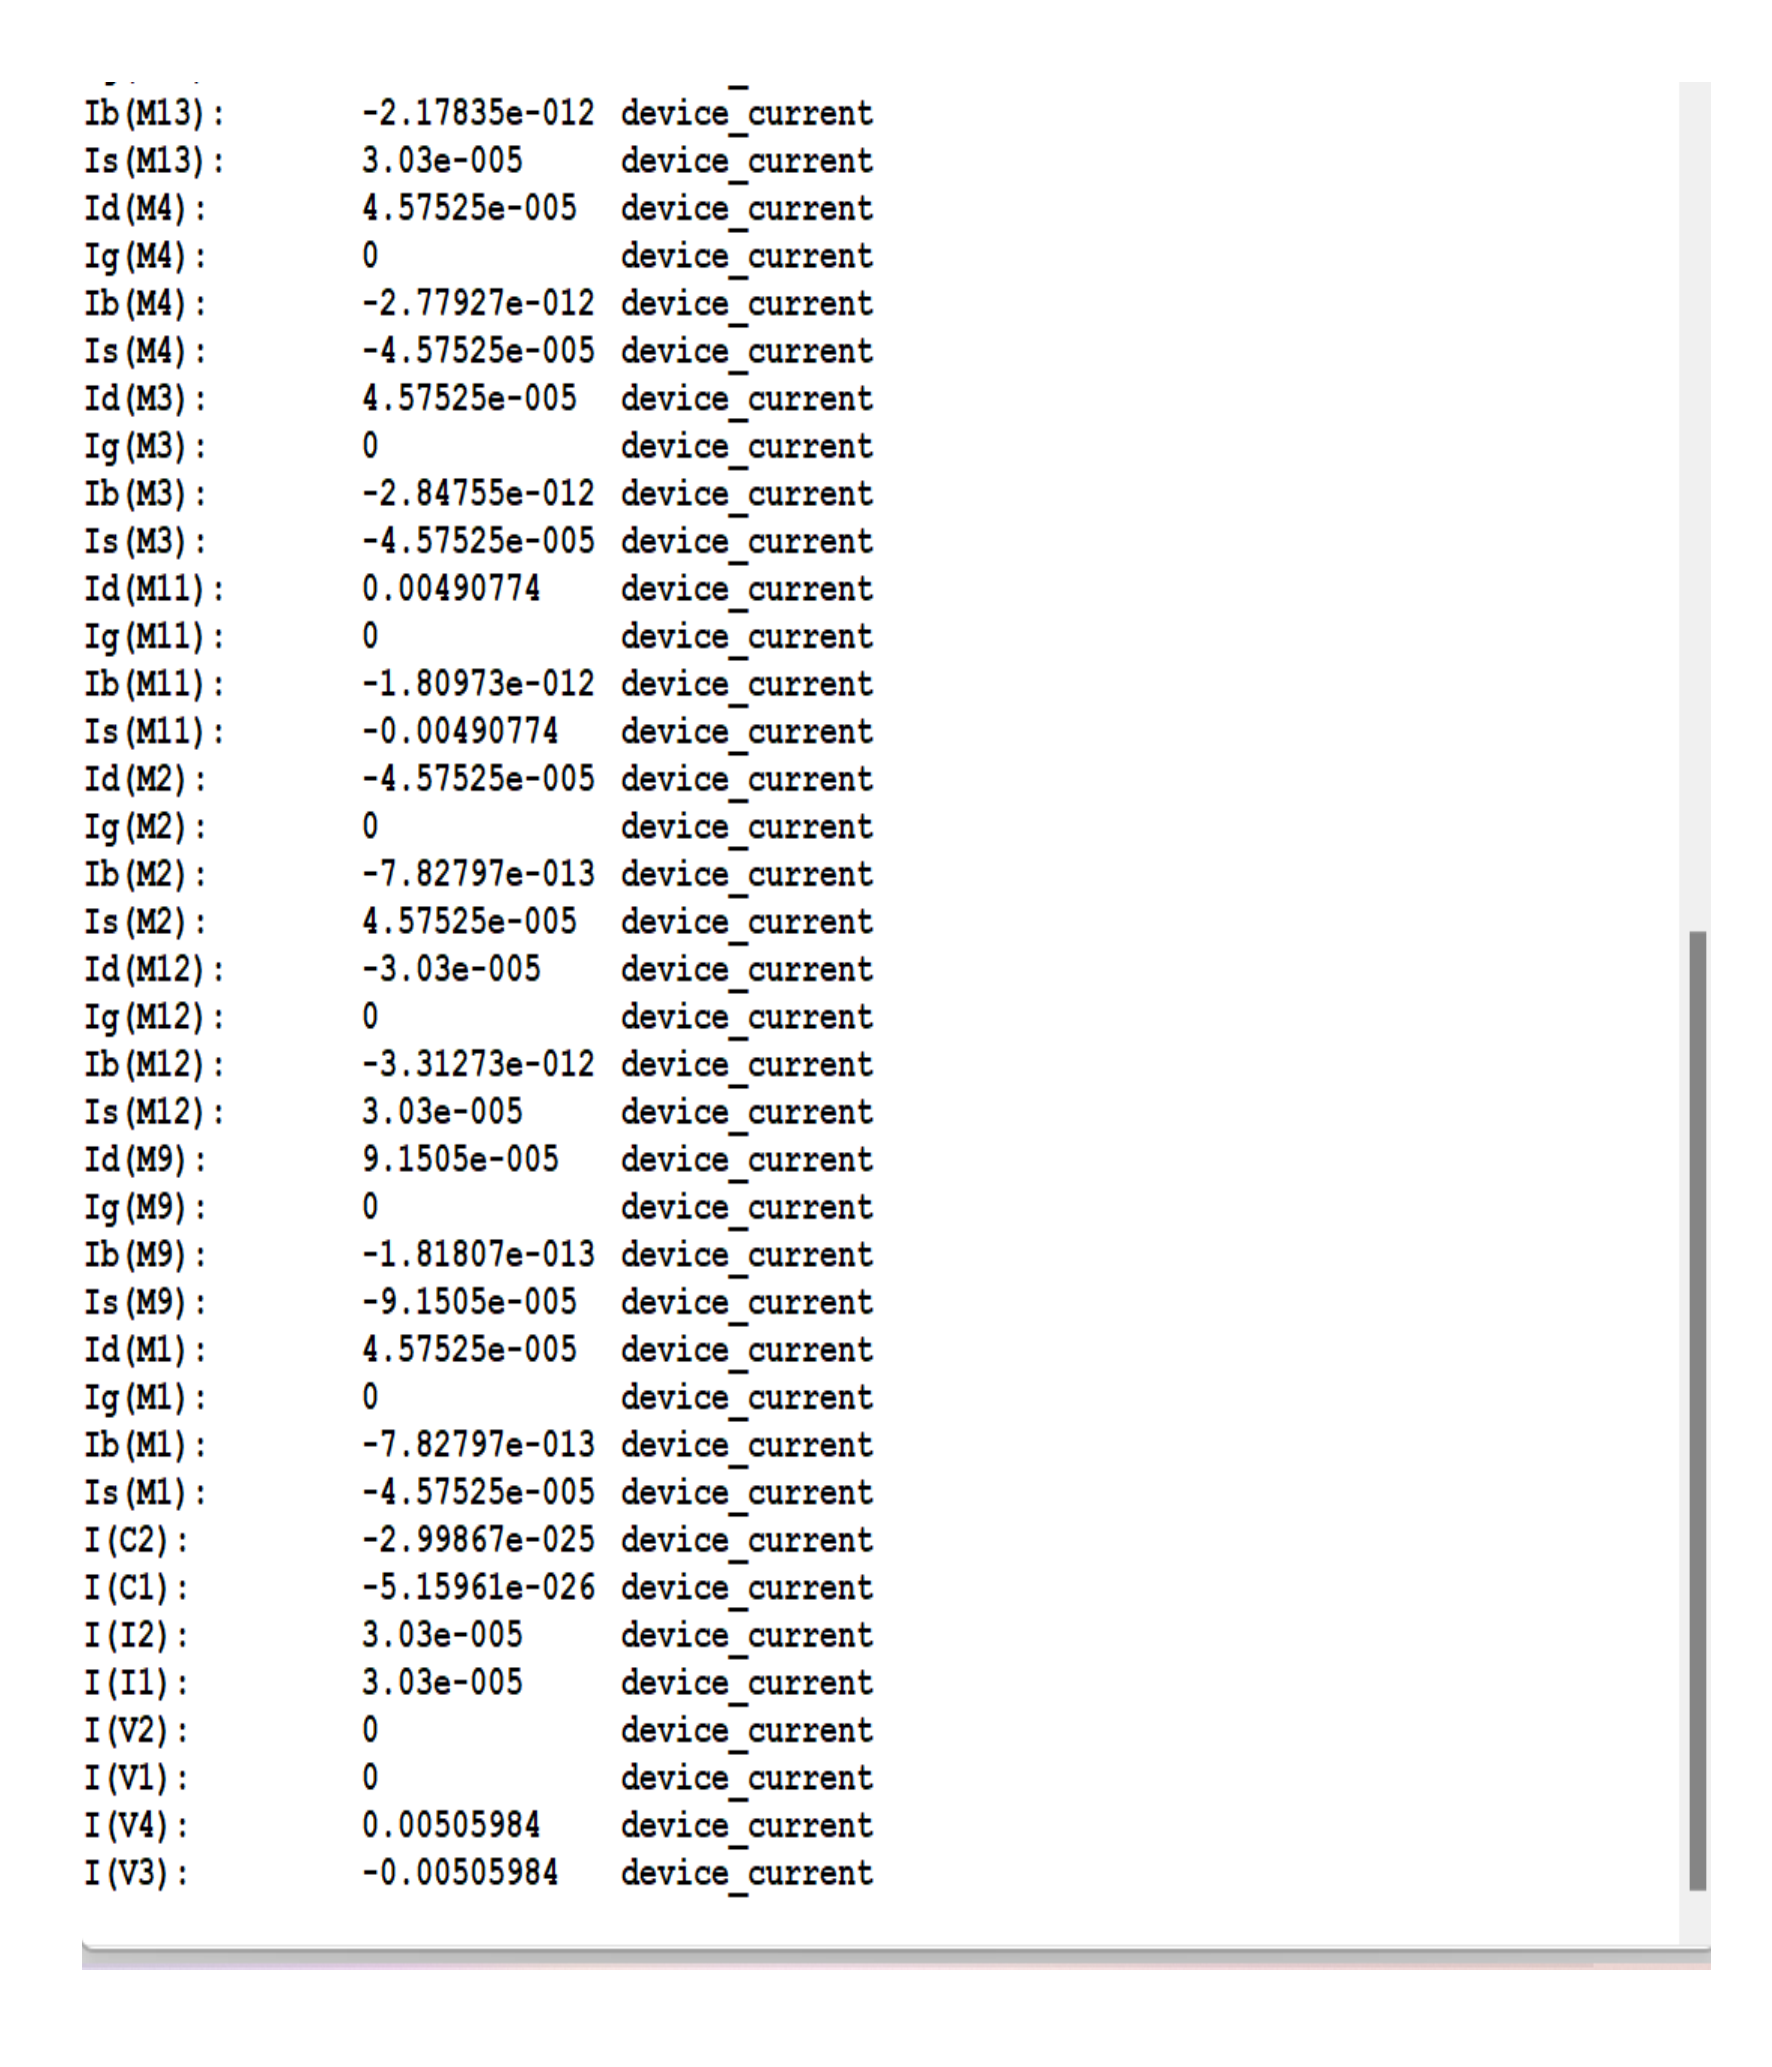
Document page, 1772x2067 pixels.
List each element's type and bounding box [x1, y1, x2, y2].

list [82, 82, 1711, 1970]
